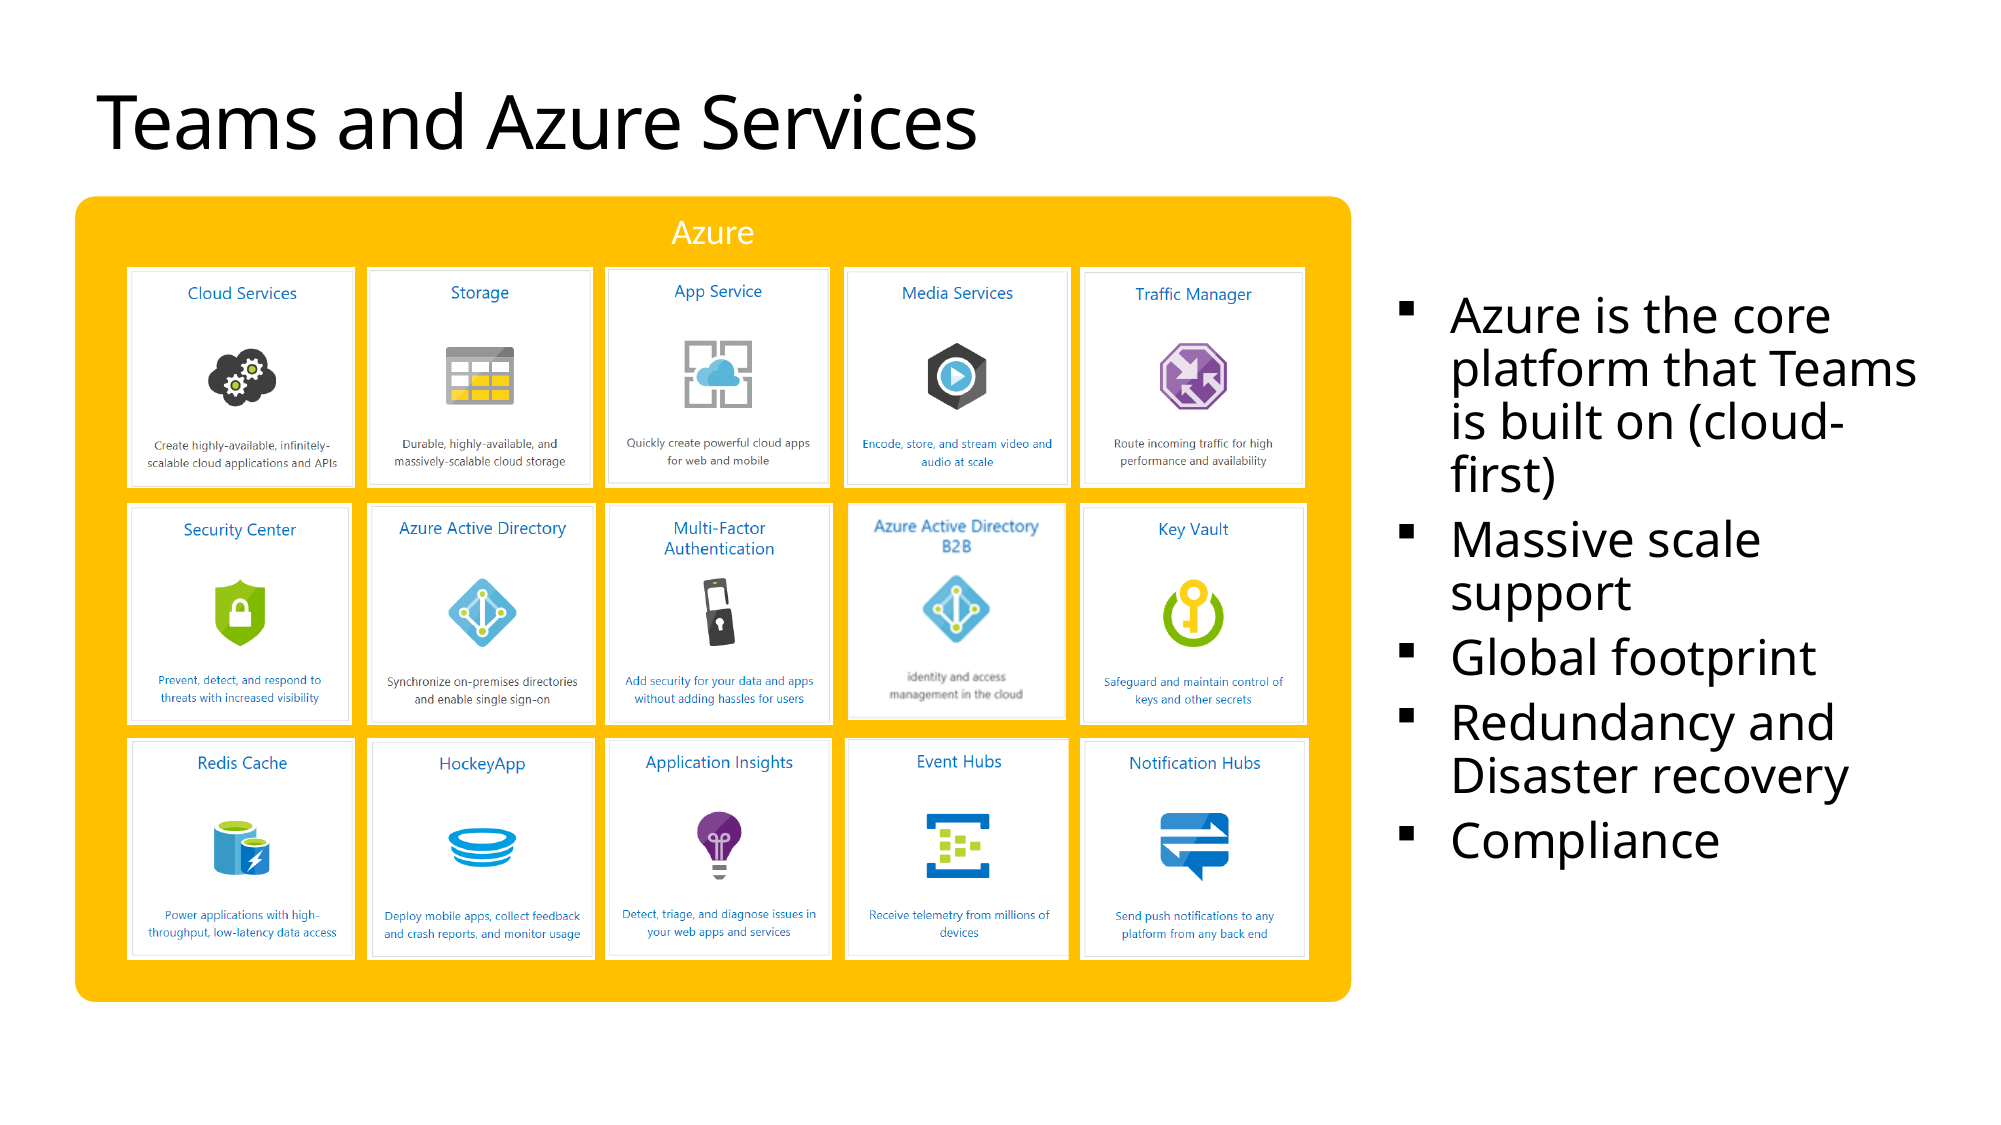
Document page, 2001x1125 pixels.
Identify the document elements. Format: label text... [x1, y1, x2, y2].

picture [127, 738, 355, 960]
picture [1080, 267, 1305, 489]
text_box Azure [73, 194, 1353, 1004]
picture [367, 267, 593, 489]
picture [847, 503, 1066, 720]
picture [127, 267, 355, 489]
picture [1080, 503, 1307, 725]
picture [844, 738, 1069, 960]
picture [367, 503, 596, 725]
picture [605, 738, 832, 960]
picture [1080, 738, 1309, 960]
picture [127, 503, 352, 725]
picture [605, 267, 830, 489]
picture [844, 267, 1071, 489]
title Teams and Azure Services [96, 75, 1904, 166]
picture [605, 503, 833, 725]
text_box Azure is the core platform that Teams is built on (cloud-first) Massive scale support Global footprint Redundancy and Disaster recovery Compliance [1365, 267, 1961, 959]
picture [367, 738, 595, 960]
